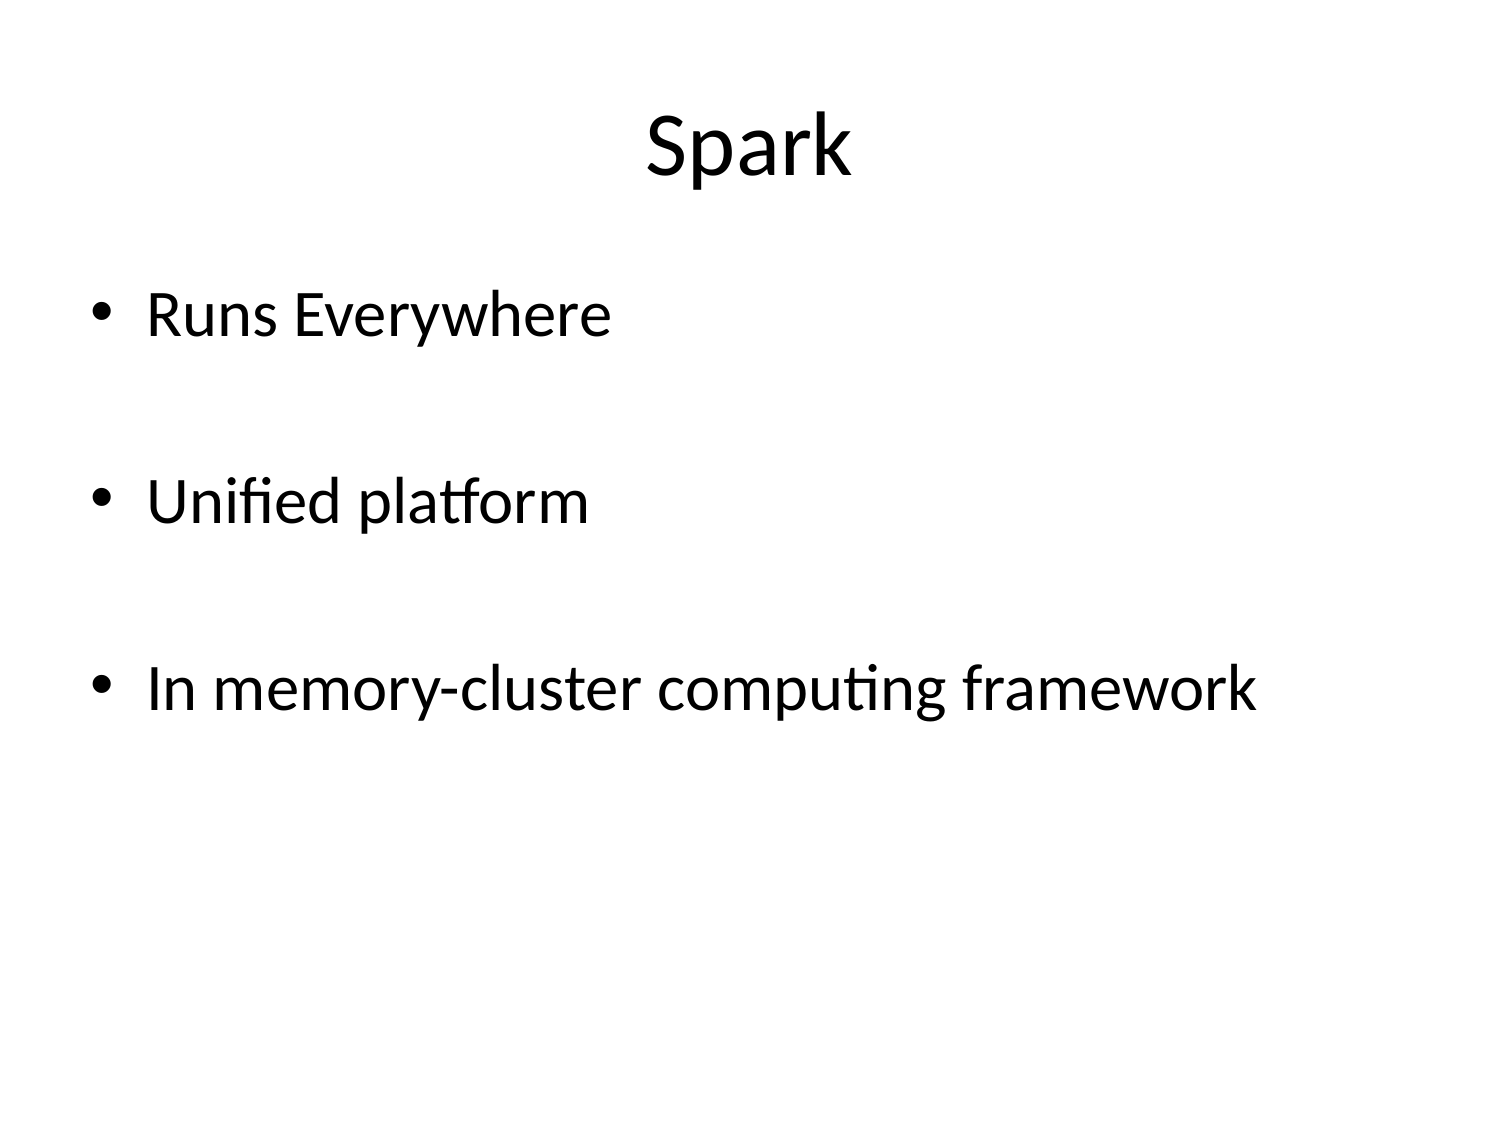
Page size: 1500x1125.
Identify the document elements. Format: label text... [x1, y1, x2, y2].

list Runs Everywhere Unified platform In memory-cluster computing framework [75, 262, 1425, 1005]
title Spark [75, 45, 1425, 233]
